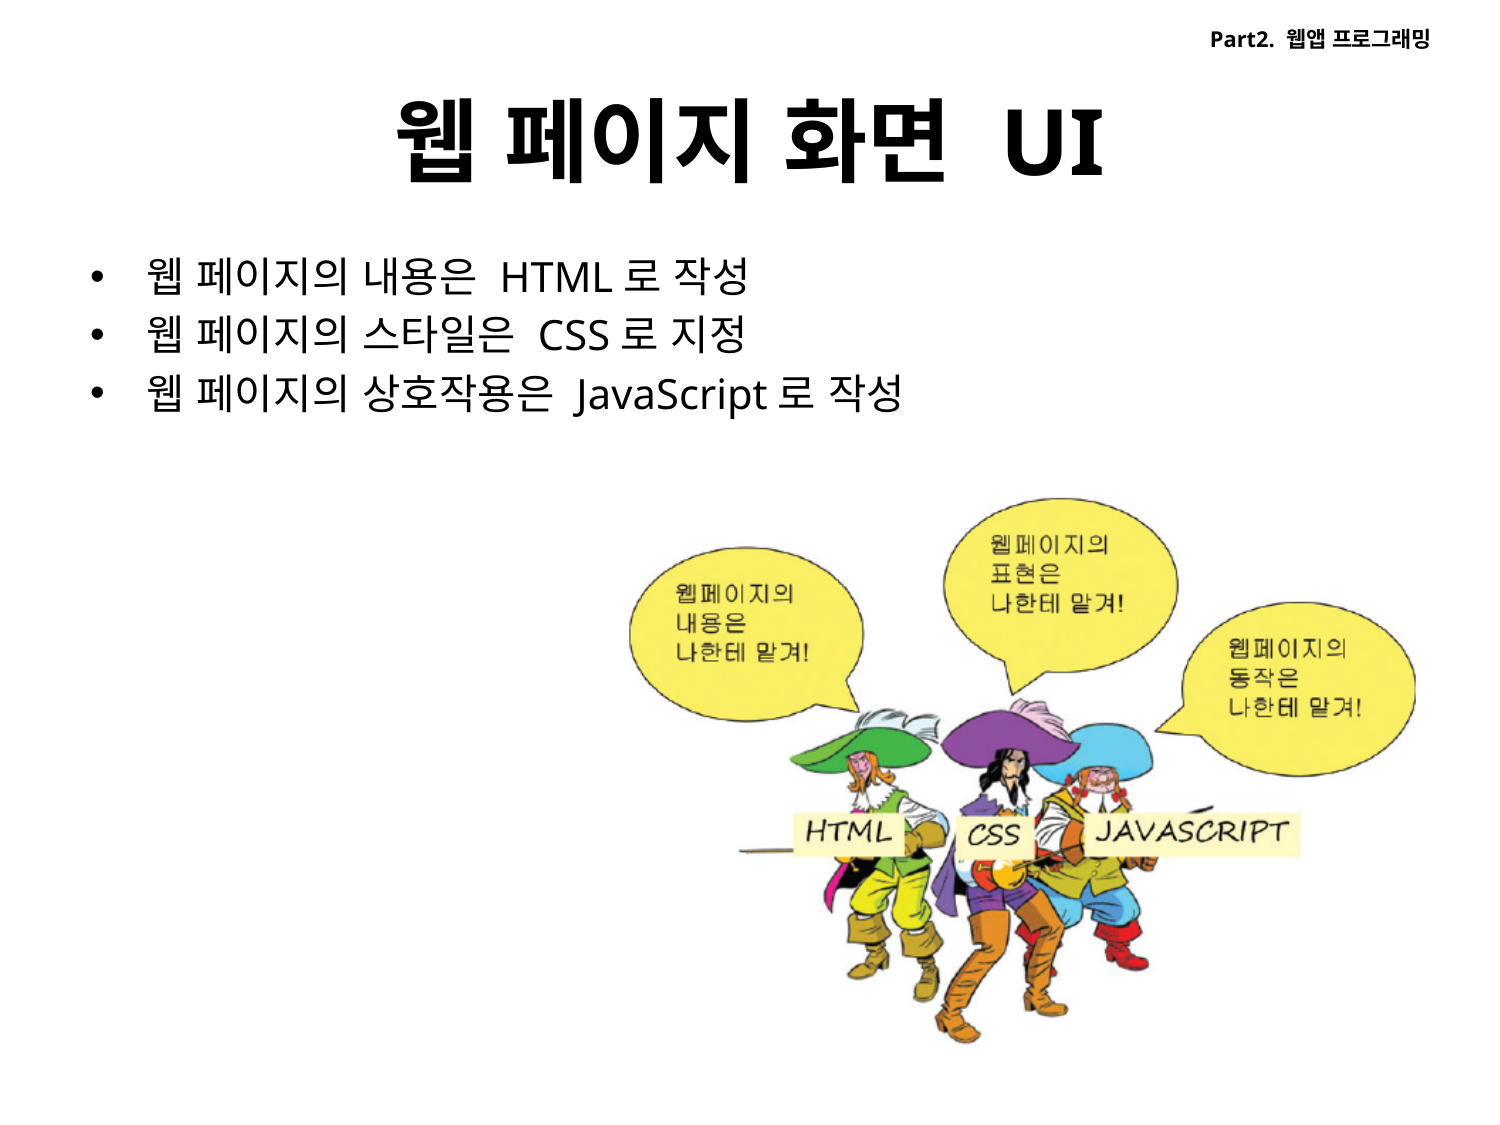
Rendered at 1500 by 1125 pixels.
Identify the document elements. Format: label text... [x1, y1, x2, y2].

text_box Part2. 웹앱 프로그래밍 [1195, 18, 1489, 60]
list 웹 페이지의 내용은 HTML로 작성 웹 페이지의 스타일은 CSS로 지정 웹 페이지의 상호작용은 JavaScript로 작성 [75, 243, 1425, 986]
title 웹 페이지 화면 UI [75, 45, 1425, 233]
picture [600, 474, 1451, 1066]
